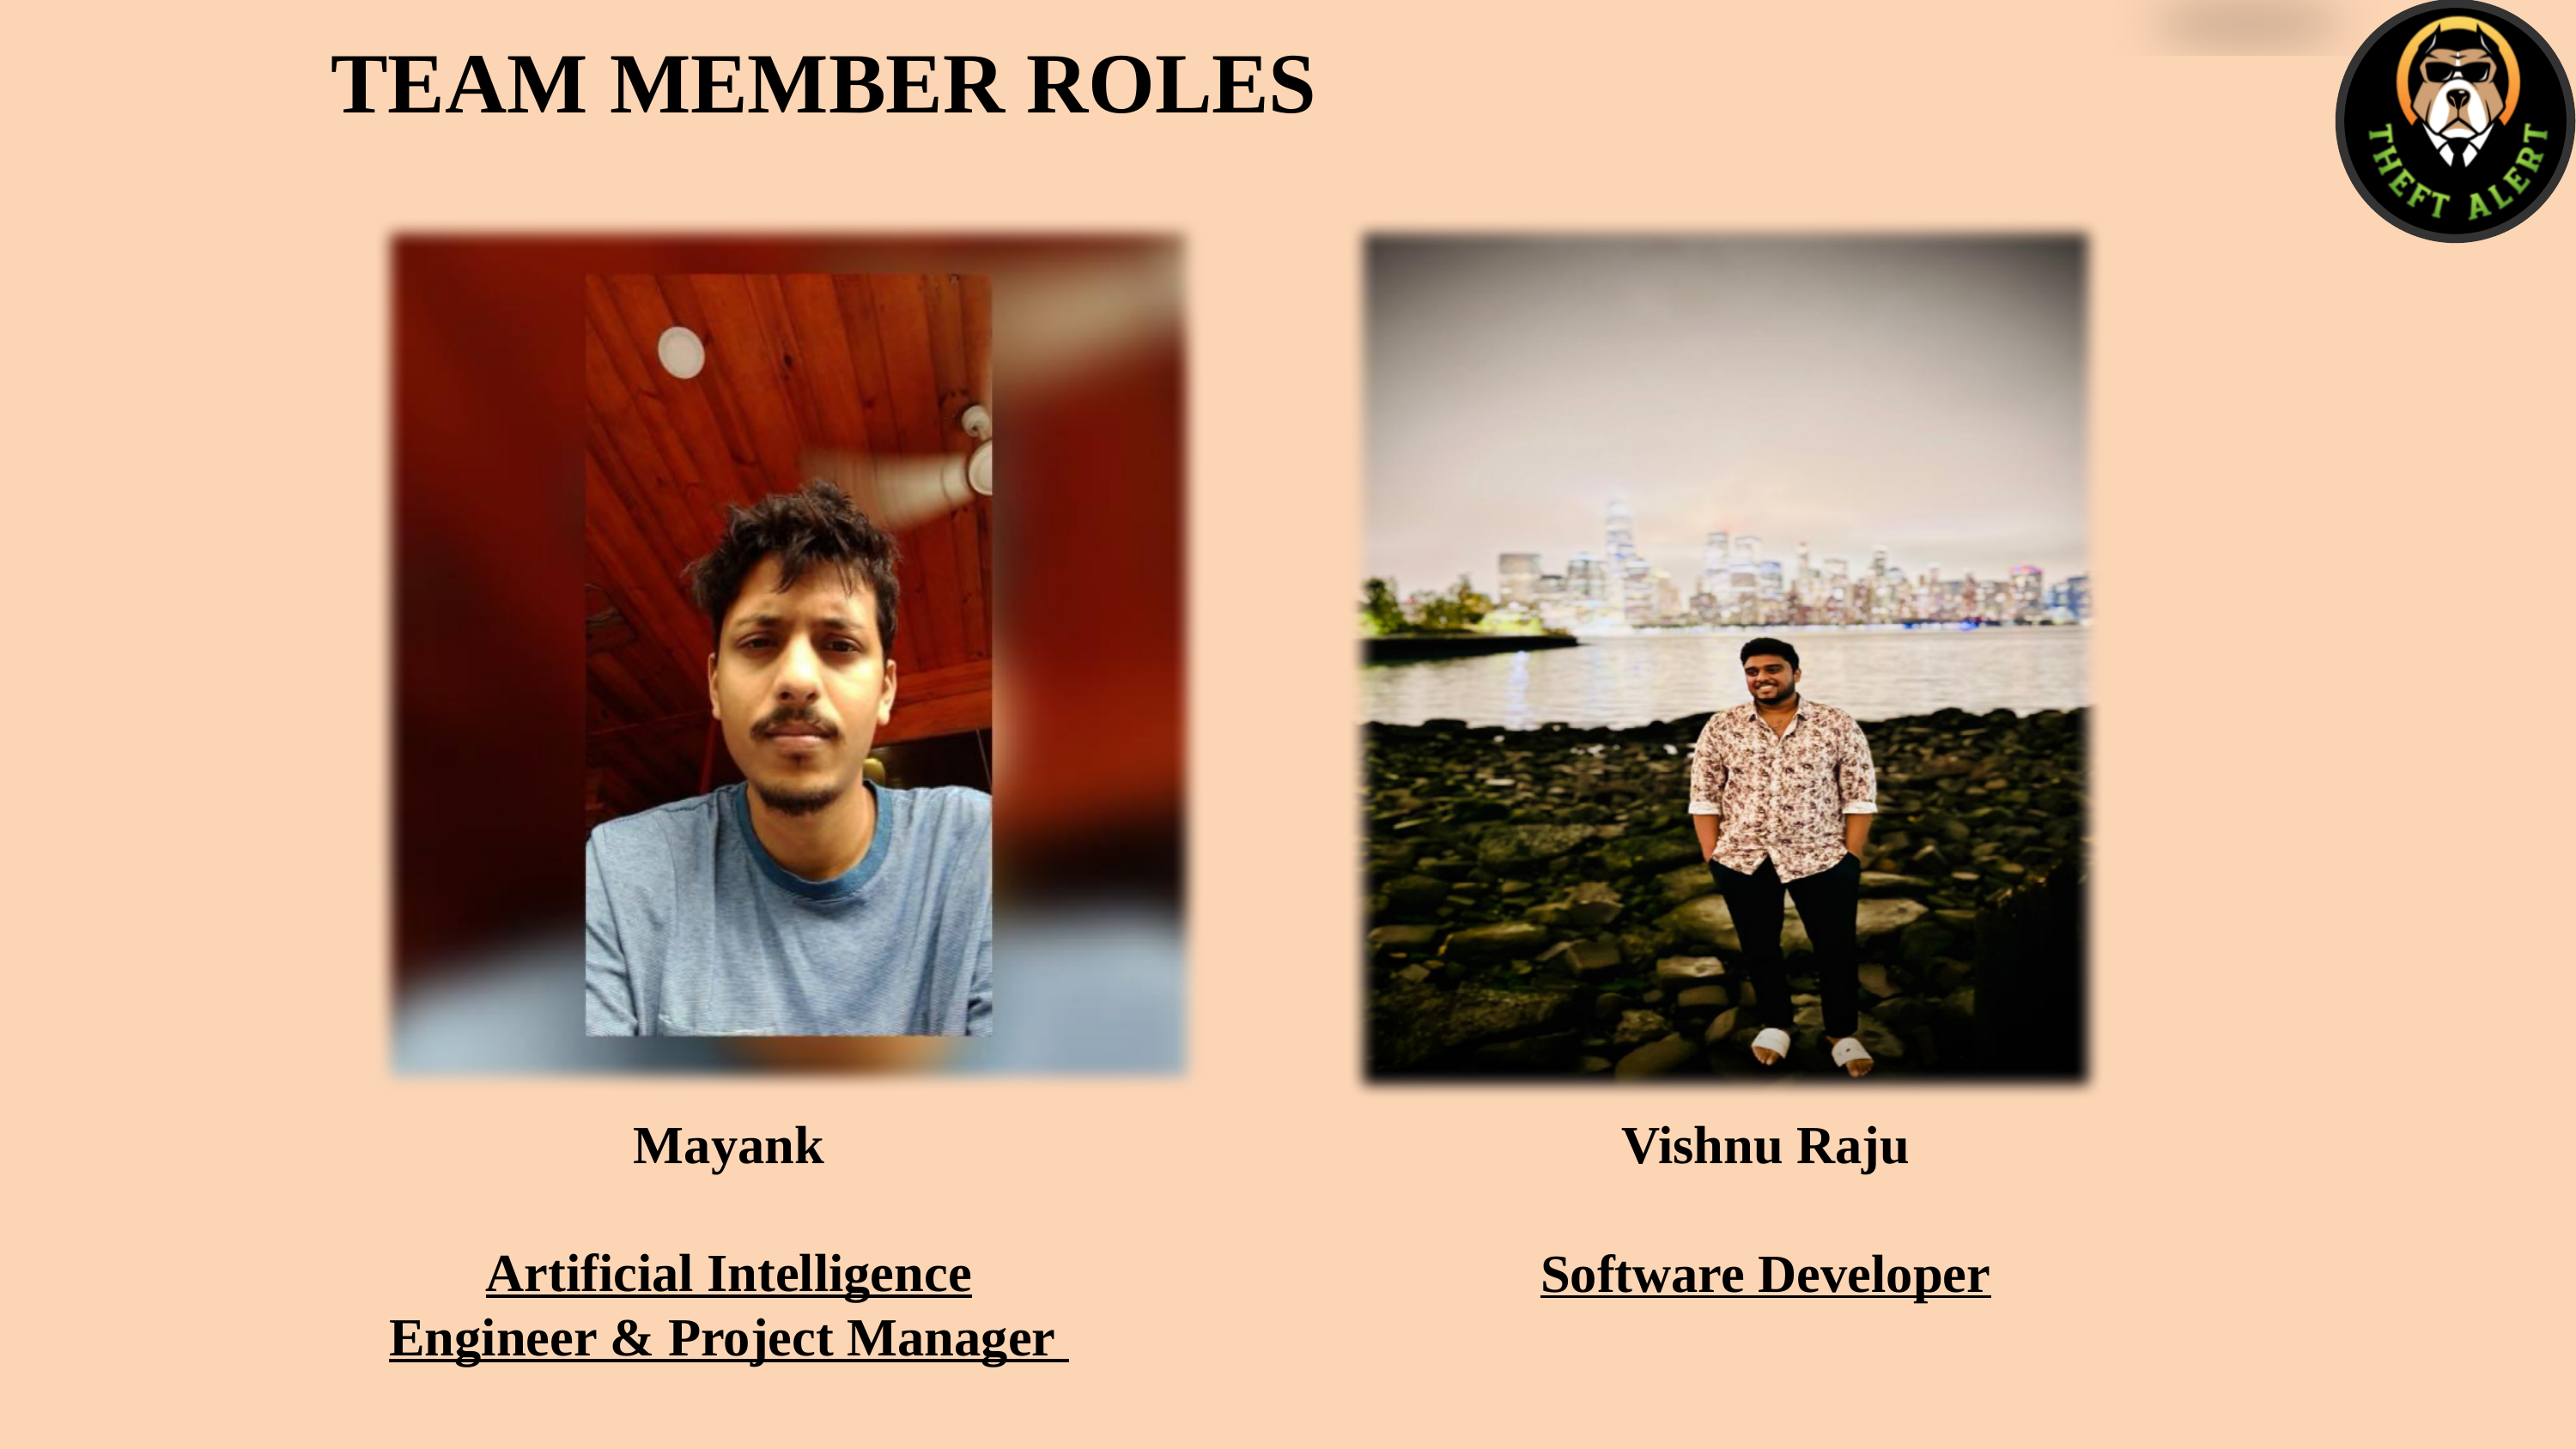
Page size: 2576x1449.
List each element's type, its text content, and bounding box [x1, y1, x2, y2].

picture [375, 218, 1203, 1094]
picture [1348, 218, 2104, 1100]
text_box TEAM MEMBER ROLES [191, 20, 1479, 136]
picture [2339, 3, 2572, 239]
text_box Vishnu Raju Software Developer [1481, 1107, 2051, 1309]
text_box Mayank Artificial Intelligence Engineer & Project Manager [375, 1103, 1083, 1373]
